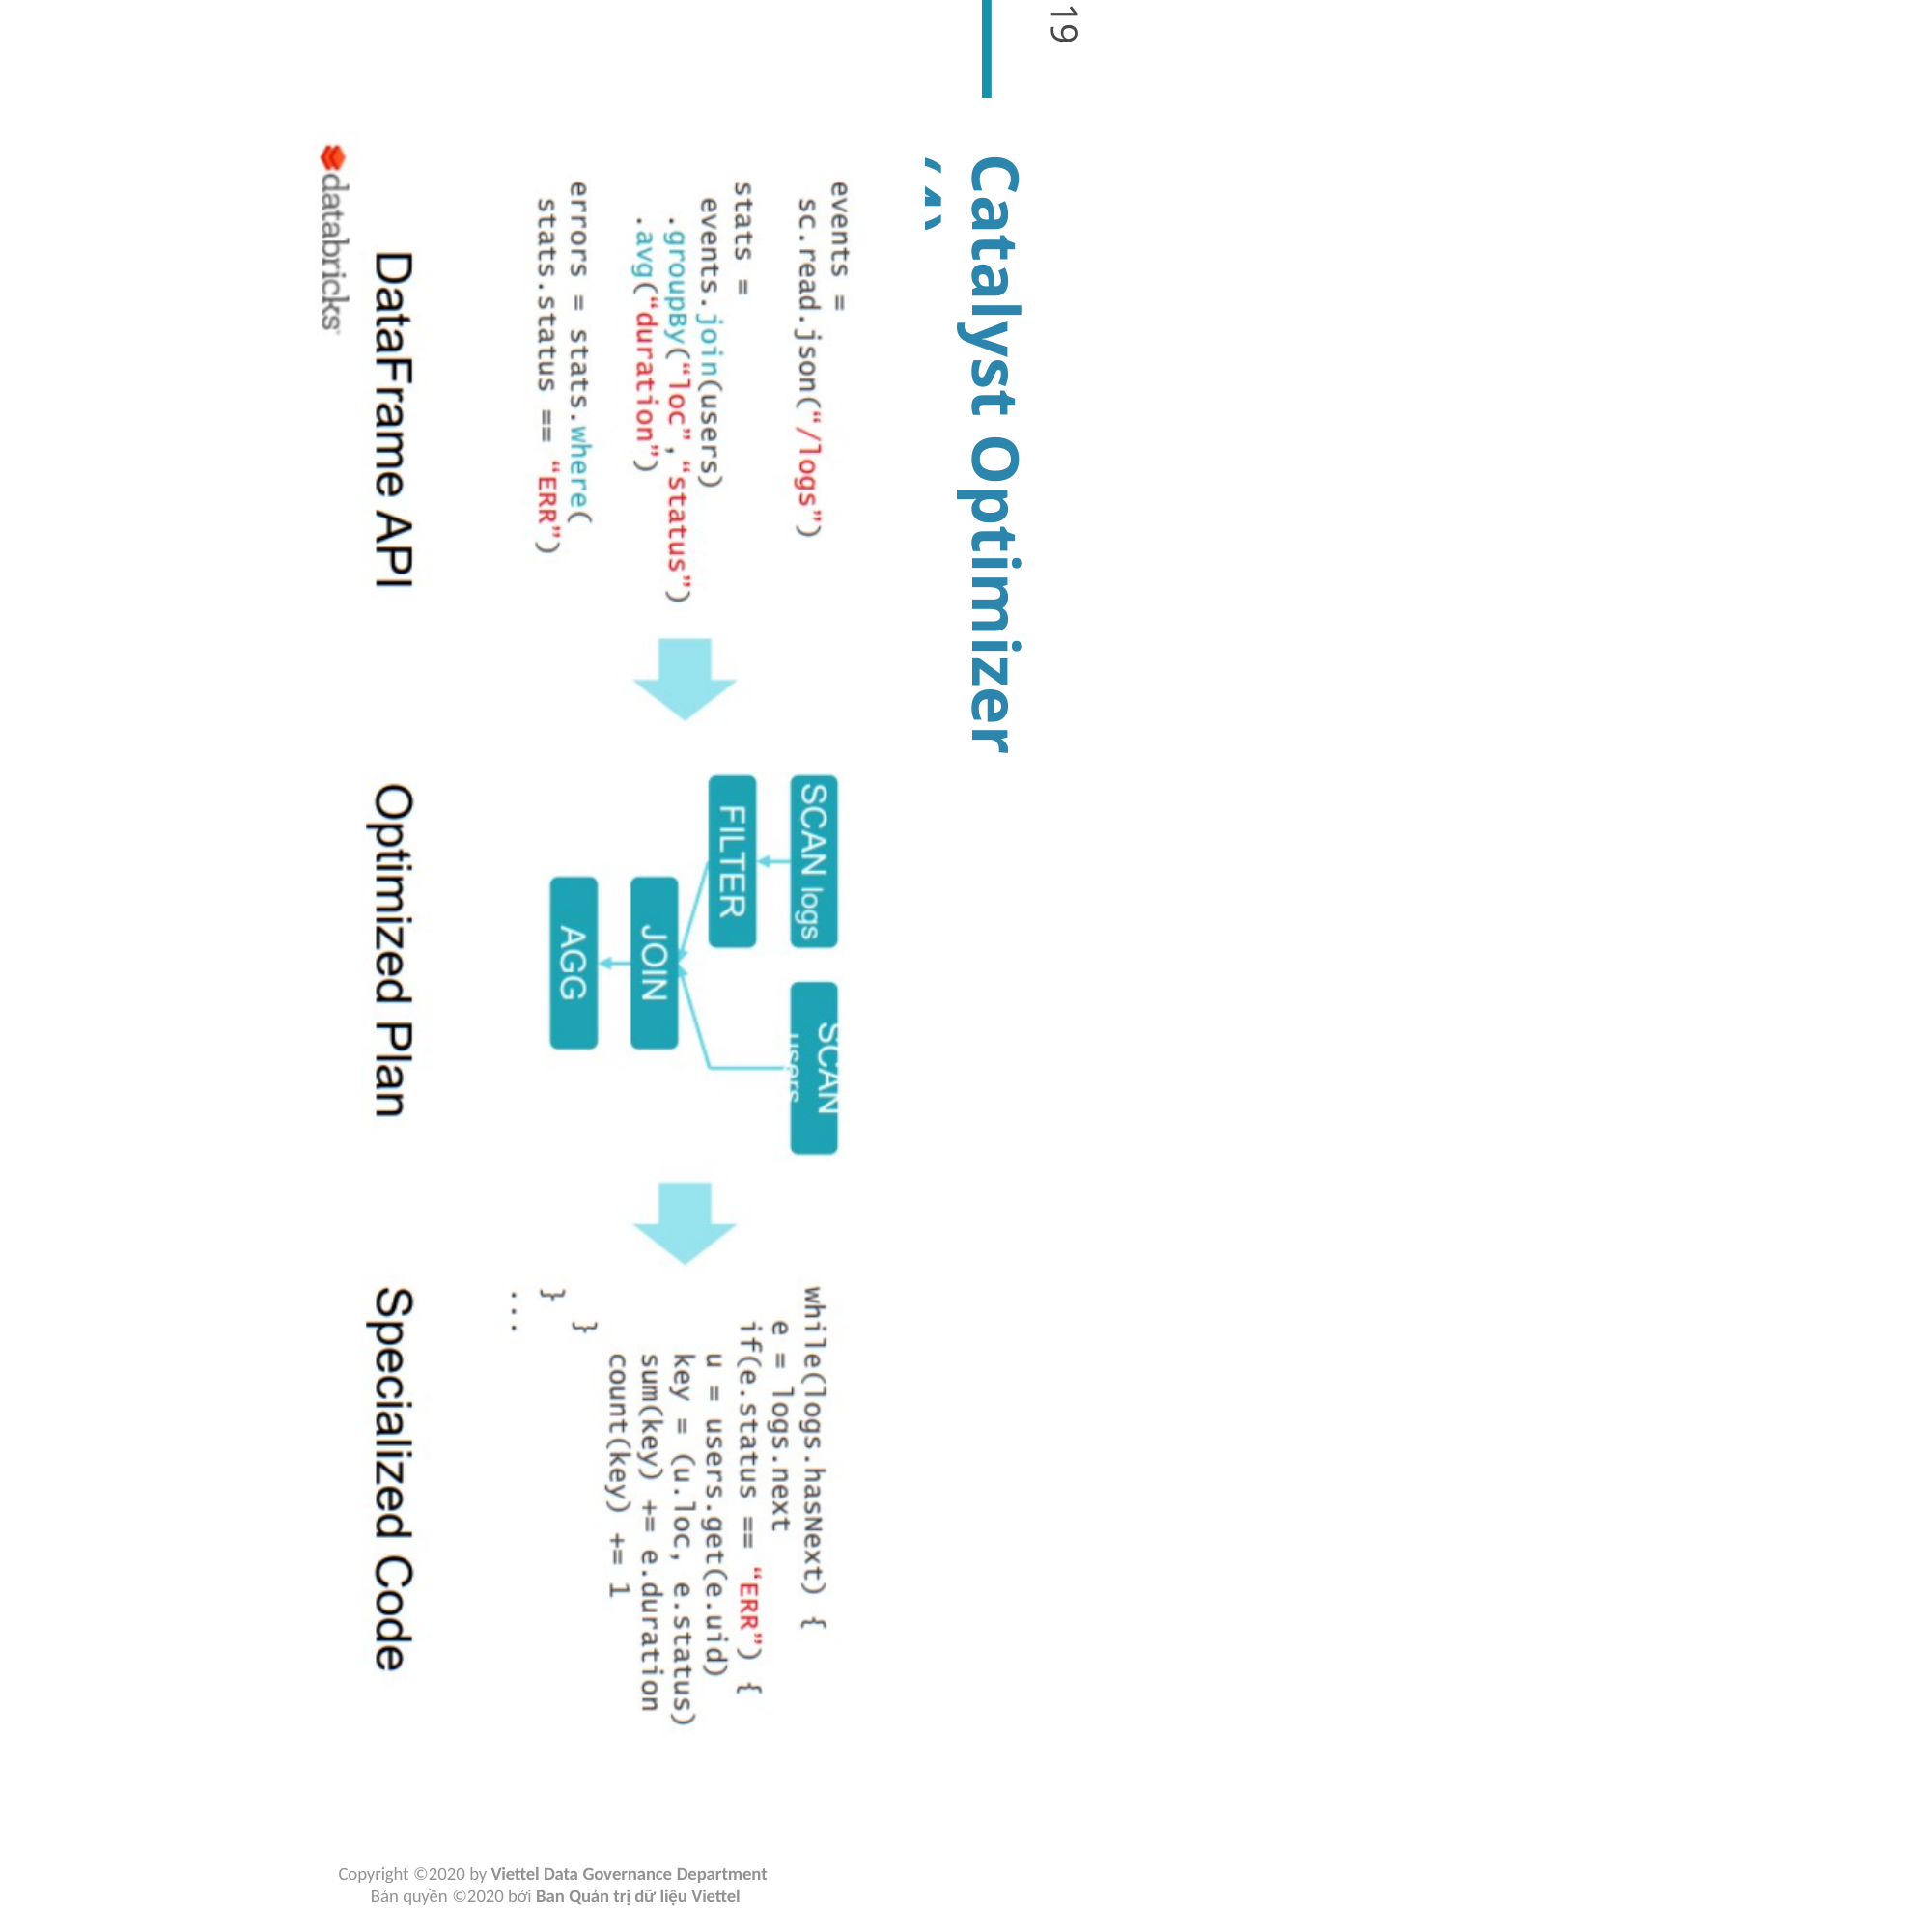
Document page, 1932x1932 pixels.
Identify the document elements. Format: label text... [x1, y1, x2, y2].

picture [270, 85, 925, 1777]
text_box Copyright ©2020 by Viettel Data Governance Department Bản quyền ©2020 bởi Ban Quản trị dữ liệu Viettel [334, 1861, 772, 1907]
text_box Catalyst Optimizer (4) [947, 145, 1038, 813]
picture [982, 0, 992, 98]
text_box 19 [1040, 0, 1088, 46]
